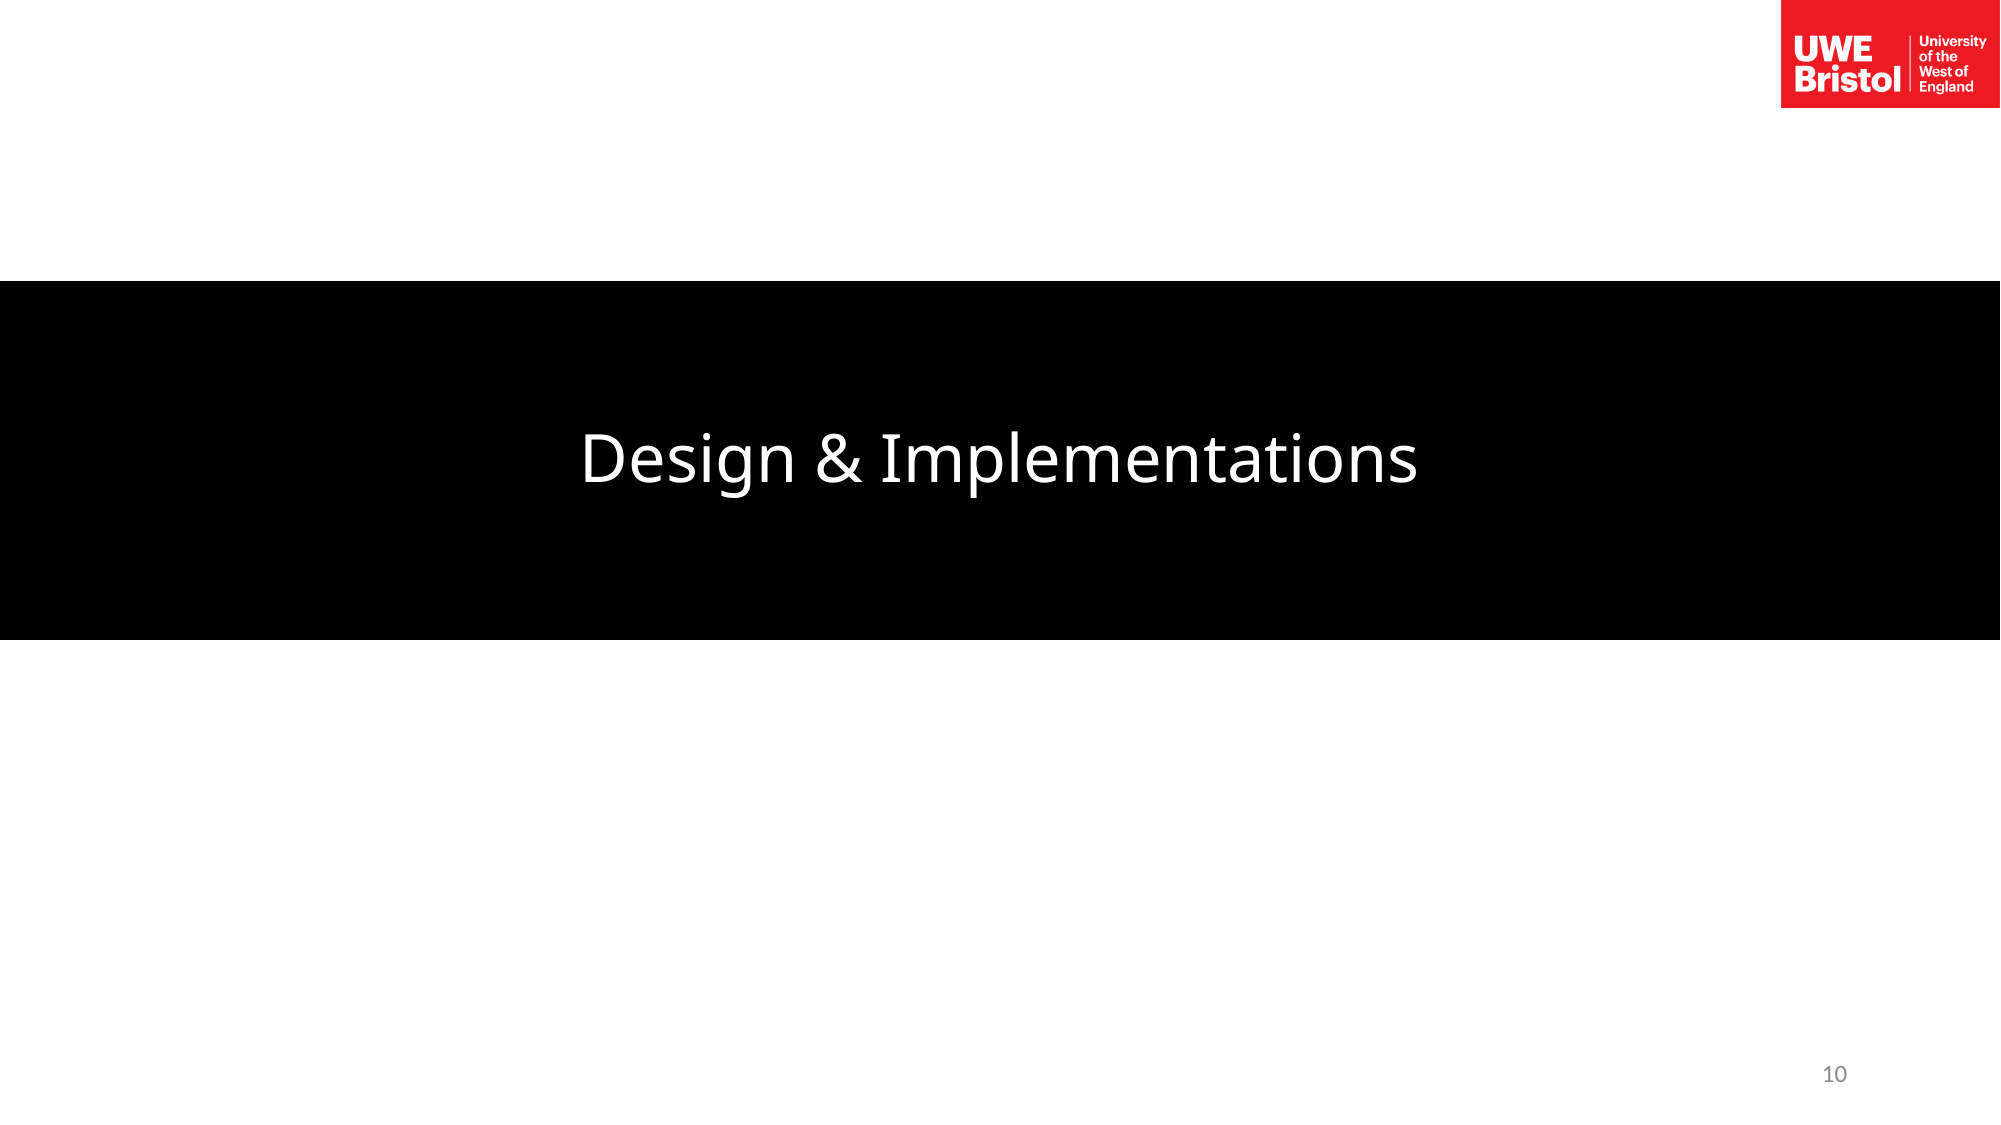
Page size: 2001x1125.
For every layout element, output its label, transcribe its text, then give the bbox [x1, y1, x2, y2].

picture [1781, 0, 2000, 108]
title Design & Implementations [80, 399, 1920, 522]
slide_number 10 [1412, 1042, 1863, 1103]
text_box [0, 281, 2000, 640]
